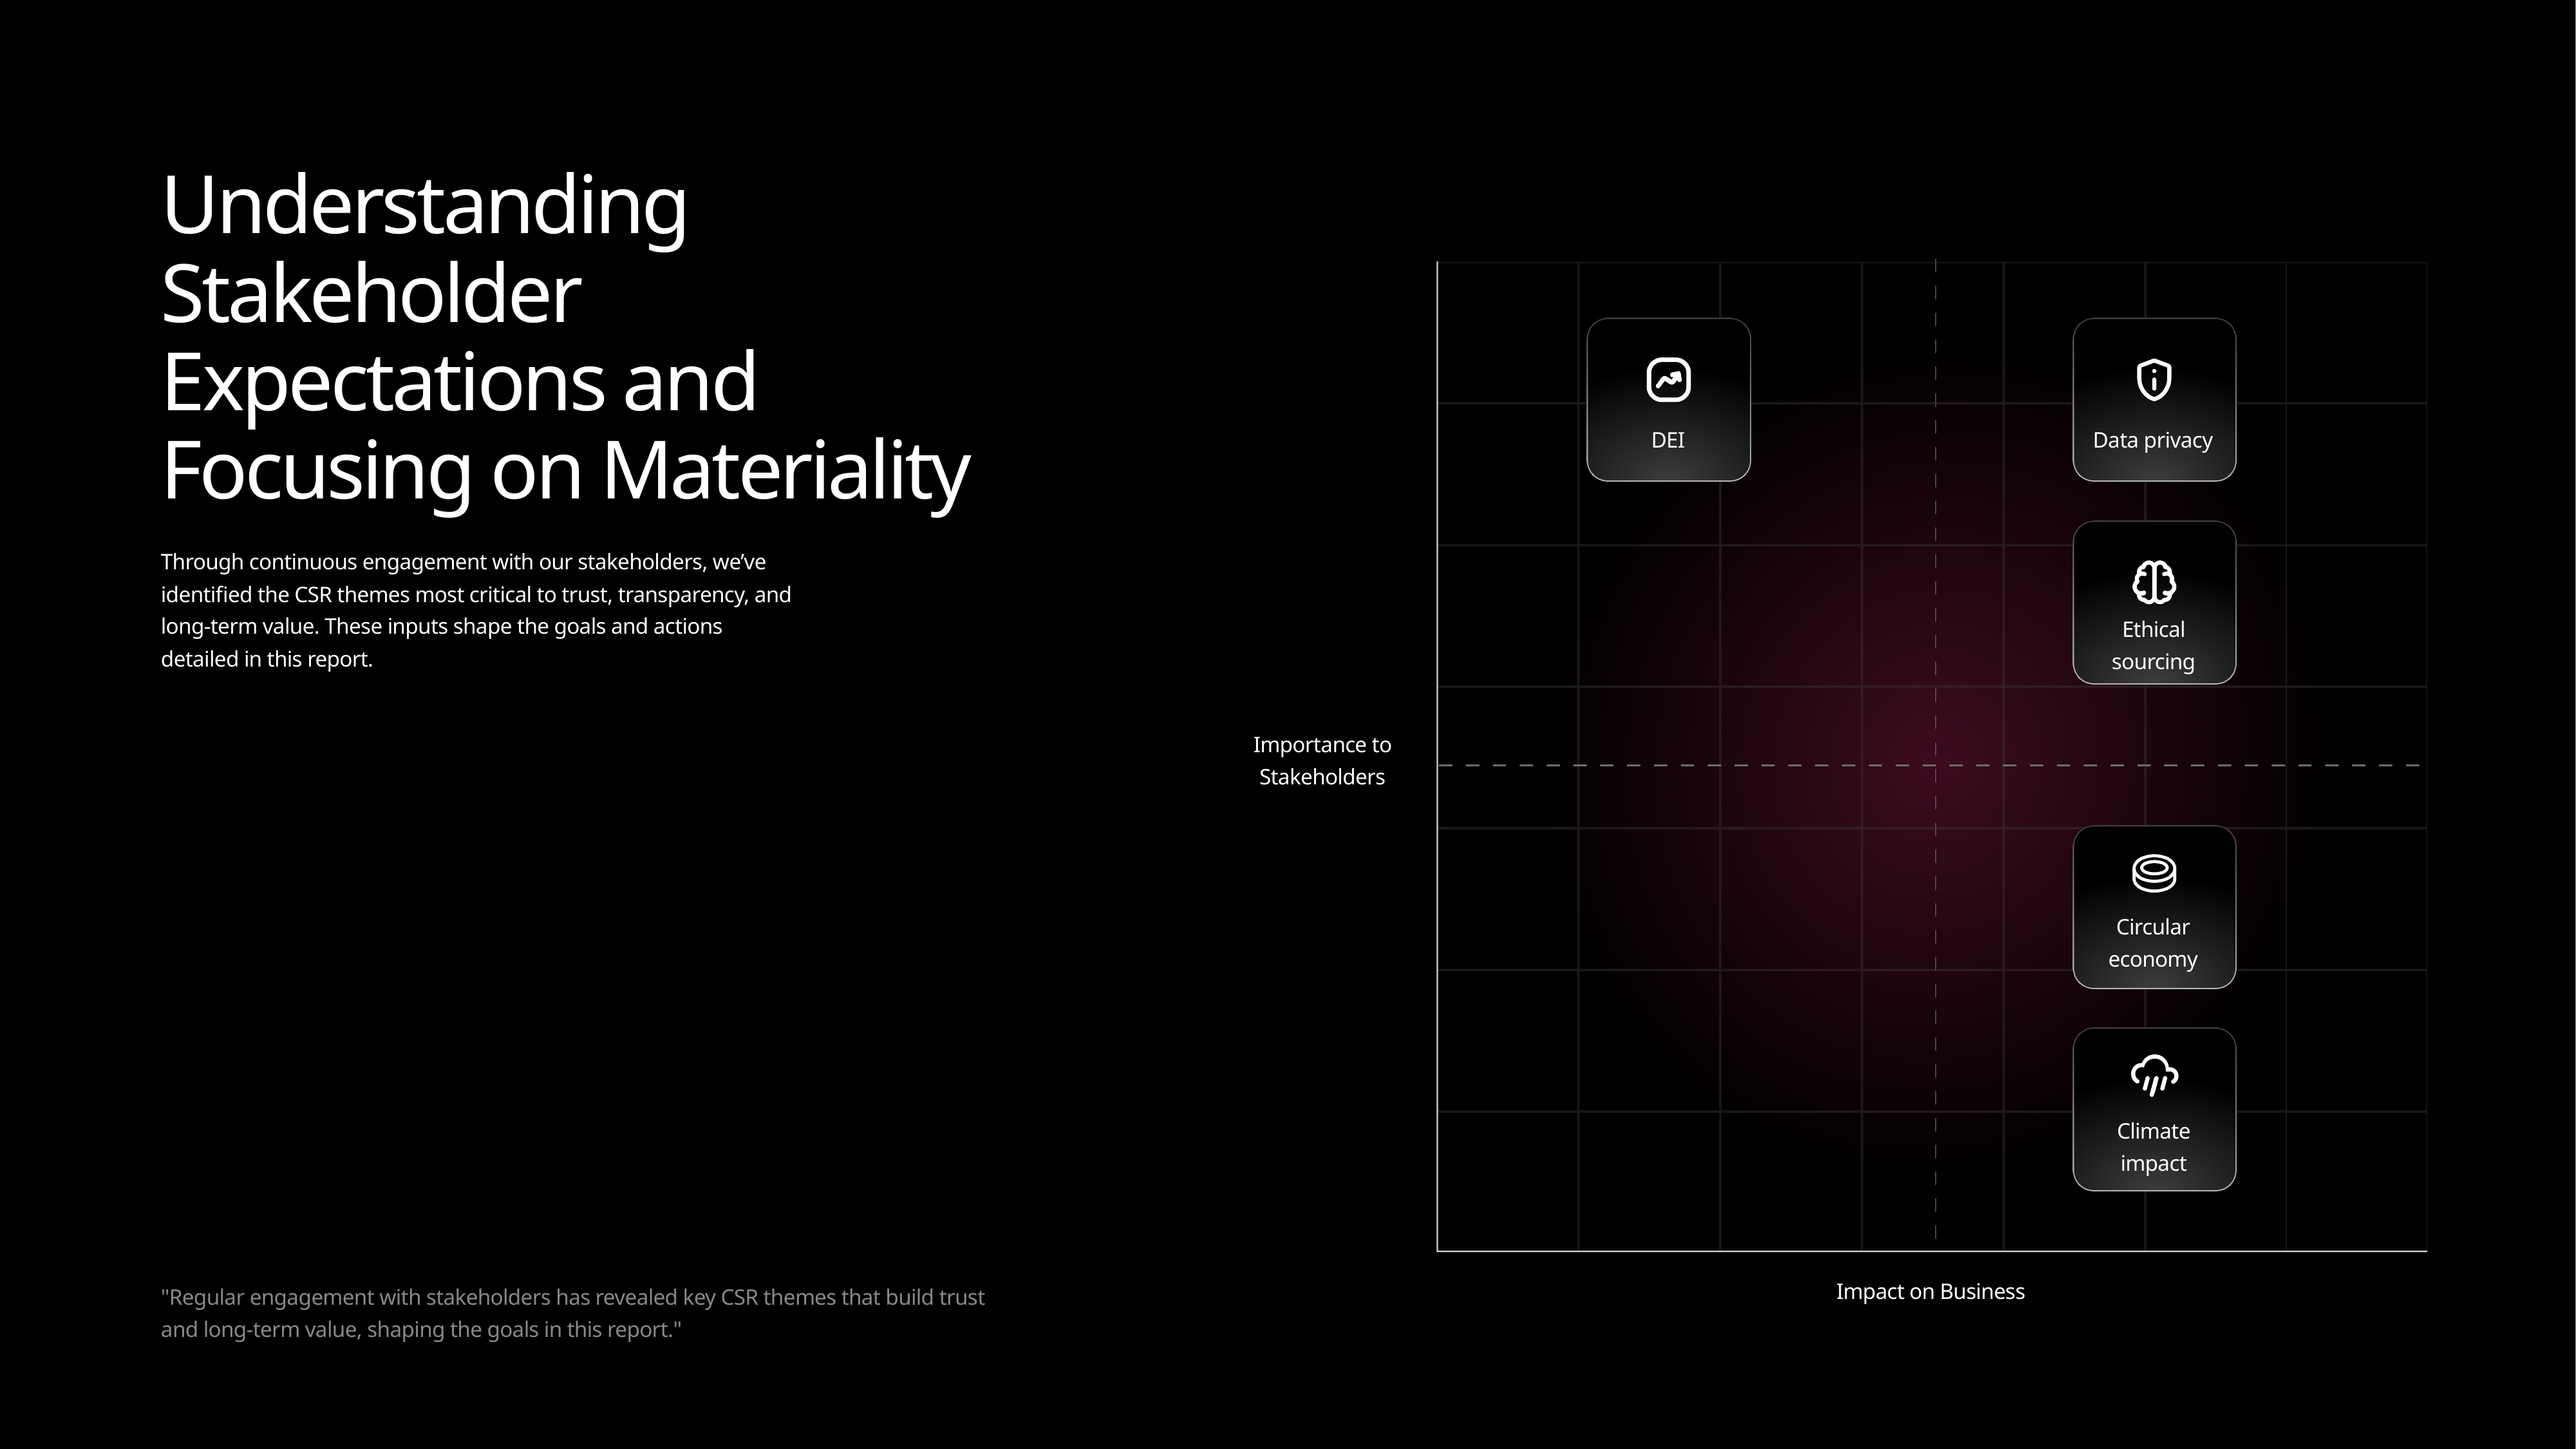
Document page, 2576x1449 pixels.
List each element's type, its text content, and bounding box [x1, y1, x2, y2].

text_box "Regular engagement with stakeholders has revealed key CSR themes that build trust and long-term value, shaping the goals in this report." [161, 1277, 997, 1349]
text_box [1241, 199, 2508, 1322]
text_box Through continuous engagement with our stakeholders, we’ve identified the CSR themes most critical to trust, transparency, and long-term value. These inputs shape the goals and actions detailed in this report. [160, 542, 798, 678]
text_box Understanding Stakeholder Expectations and Focusing on Materiality [160, 160, 1017, 542]
